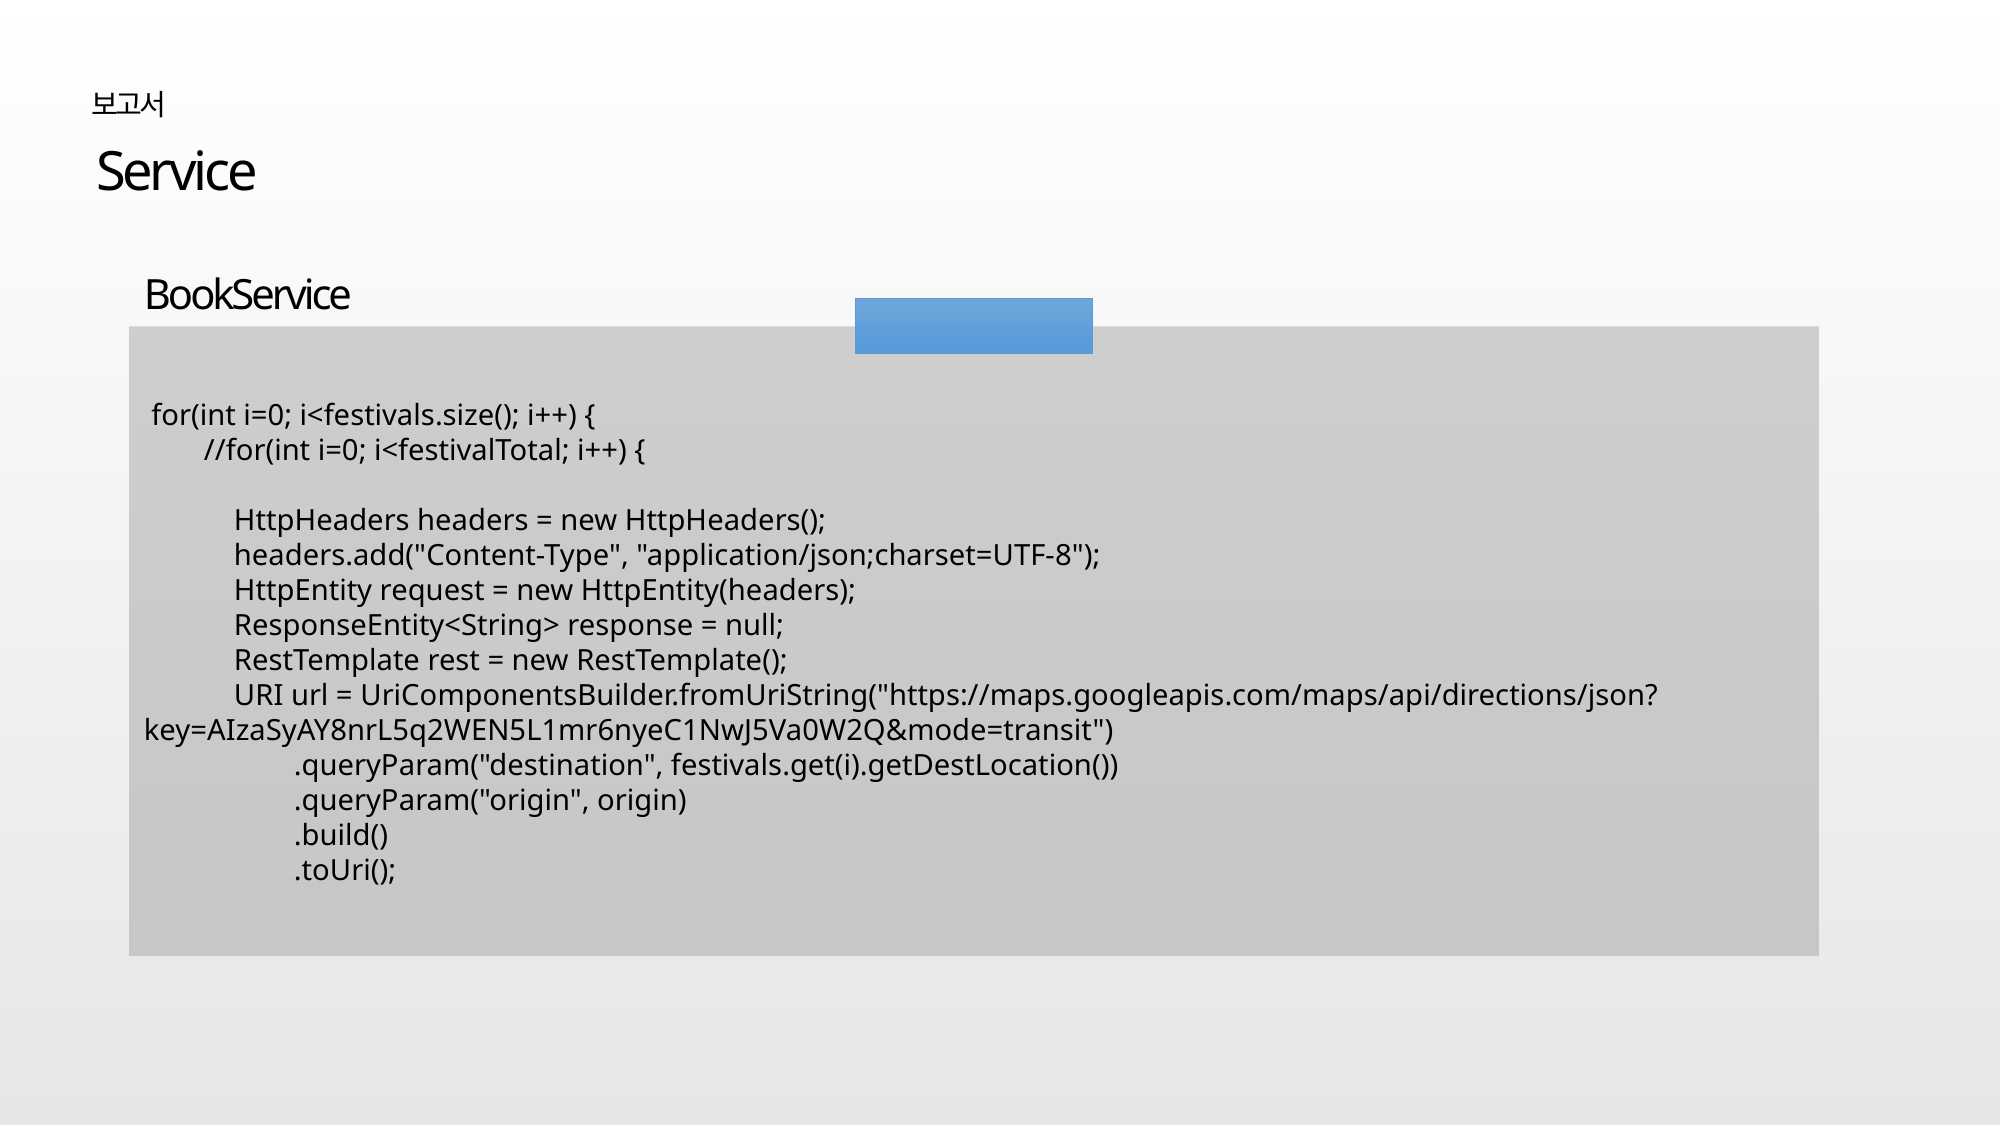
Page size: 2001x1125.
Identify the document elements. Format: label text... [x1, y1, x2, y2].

text_box 보고서 [77, 78, 182, 129]
text_box 소요시간 및 정보 [855, 298, 1093, 354]
text_box Service [81, 129, 273, 209]
text_box BookService [129, 260, 437, 326]
text_box for(int i=0; i<festivals.size(); i++) { //for(int i=0; i<festivalTotal; i++) { HttpHeaders headers = new HttpHeaders(); headers.add("Content-Type", "application/json;charset=UTF-8"); HttpEntity request = new HttpEntity(headers); ResponseEntity<String> response = null; RestTemplate rest = new RestTemplate(); URI url = UriComponentsBuilder.fromUriString("https://maps.googleapis.com/maps/api/directions/json?key=AIzaSyAY8nrL5q2WEN5L1mr6nyeC1NwJ5Va0W2Q&mode=transit") .queryParam("destination", festivals.get(i).getDestLocation()) .queryParam("origin", origin) .build() .toUri(); [129, 326, 1819, 957]
